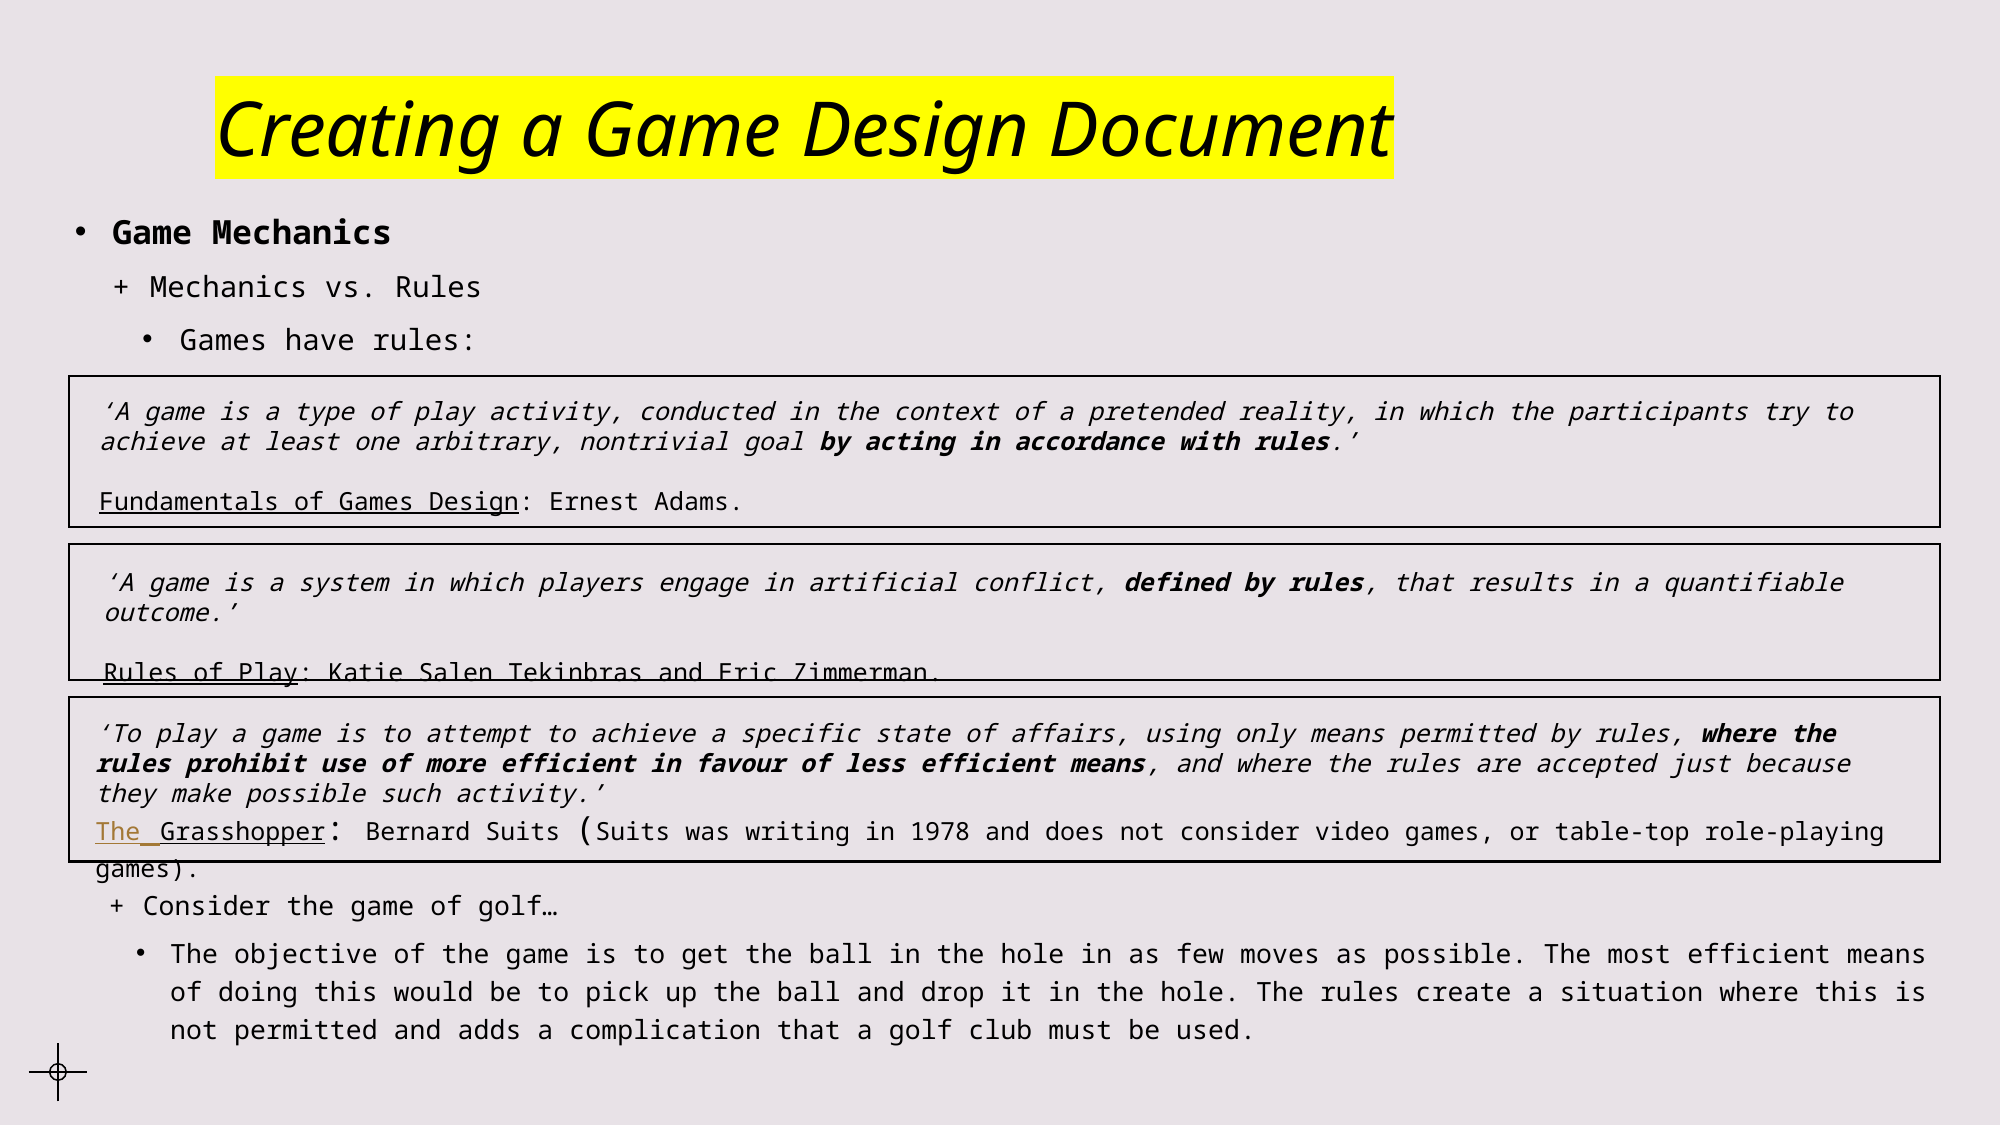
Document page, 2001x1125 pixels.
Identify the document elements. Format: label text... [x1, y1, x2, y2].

text_box [68, 543, 1941, 681]
text_box Consider the game of golf… The objective of the game is to get the ball in the hole in as few moves as possible. The most efficient means of doing this would be to pick up the ball and drop it in the hole. The rules create a situation where this is not permitted and adds a complication that a golf club must be used. [59, 875, 1954, 1054]
title Creating a Game Design Document [200, 55, 1758, 180]
text_box [68, 375, 1941, 528]
text_box [68, 696, 1941, 863]
list Game Mechanics Mechanics vs. Rules Games have rules: [59, 196, 1954, 375]
text_box ‘A game is a type of play activity, conducted in the context of a pretended reality, in which the participants try to achieve at least one arbitrary, nontrivial goal by acting in accordance with rules.’ Fundamentals of Games Design: Ernest Adams. [84, 388, 1916, 527]
text_box ‘To play a game is to attempt to achieve a specific state of affairs, using only means permitted by rules, where the rules prohibit use of more efficient in favour of less efficient means, and where the rules are accepted just because they make possible such activity.’ The Grasshopper: Bernard Suits (Suits was writing in 1978 and does not consider video games, or table-top role-playing games). [80, 710, 1932, 875]
text_box ‘A game is a system in which players engage in artificial conflict, defined by rules, that results in a quantifiable outcome.’ Rules of Play: Katie Salen Tekinbras and Eric Zimmerman. [88, 559, 1920, 696]
